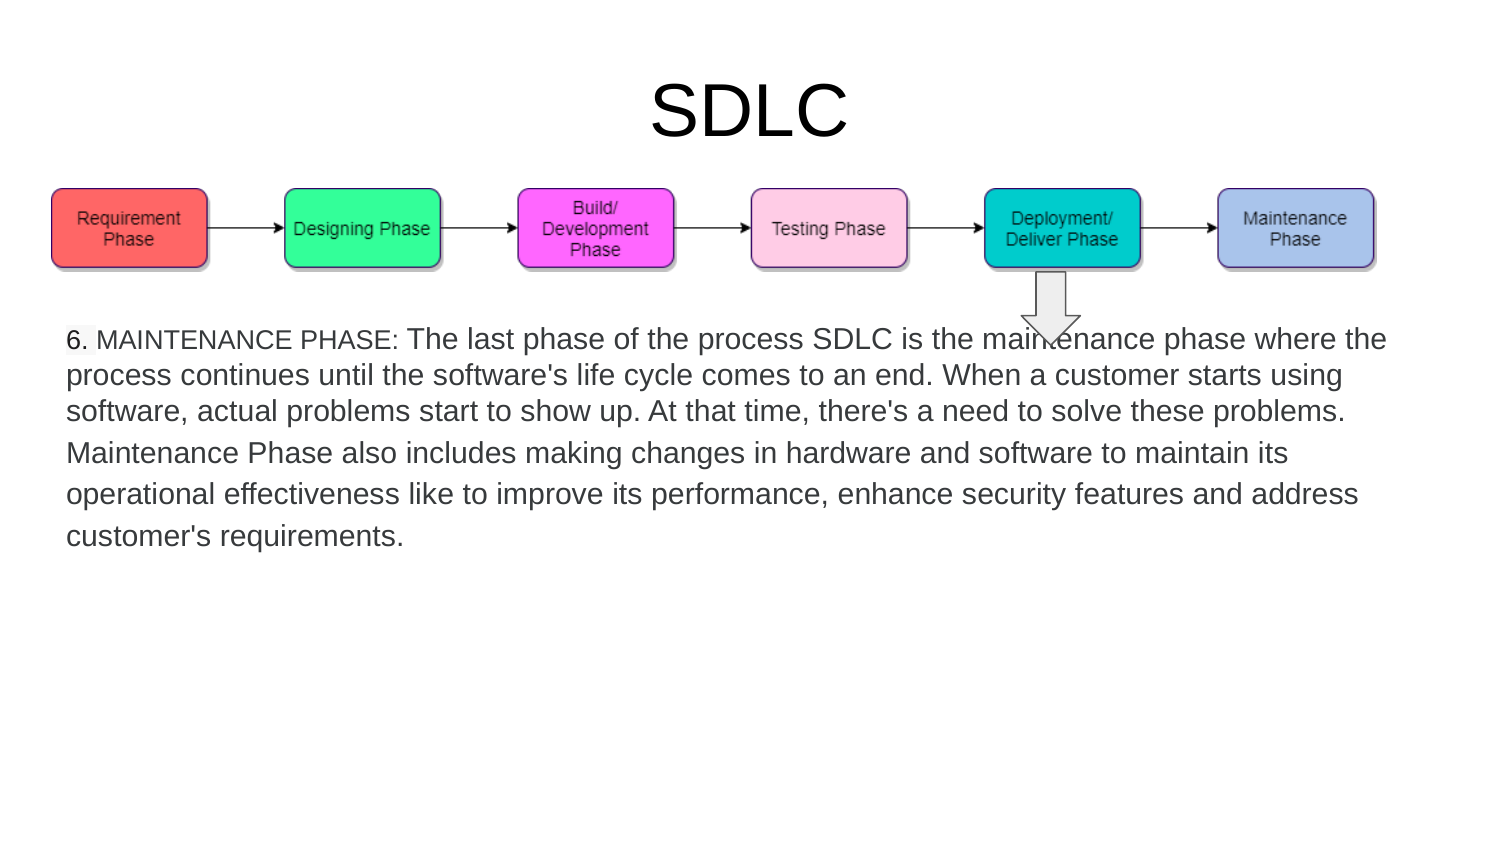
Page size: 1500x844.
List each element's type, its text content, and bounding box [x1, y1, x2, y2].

title SDLC [51, 72, 1449, 167]
picture [50, 188, 1377, 273]
subtitle 6. MAINTENANCE PHASE: The last phase of the process SDLC is the maintenance phase where the process continues until the software's life cycle comes to an end. When a customer starts using software, actual problems start to show up. At that time, there's a need to solve these problems. Maintenance Phase also includes making changes in hardware and software to maintain its operational effectiveness like to improve its performance, enhance security features and address customer's requirements. [51, 189, 1449, 816]
text_box [1021, 281, 1081, 346]
